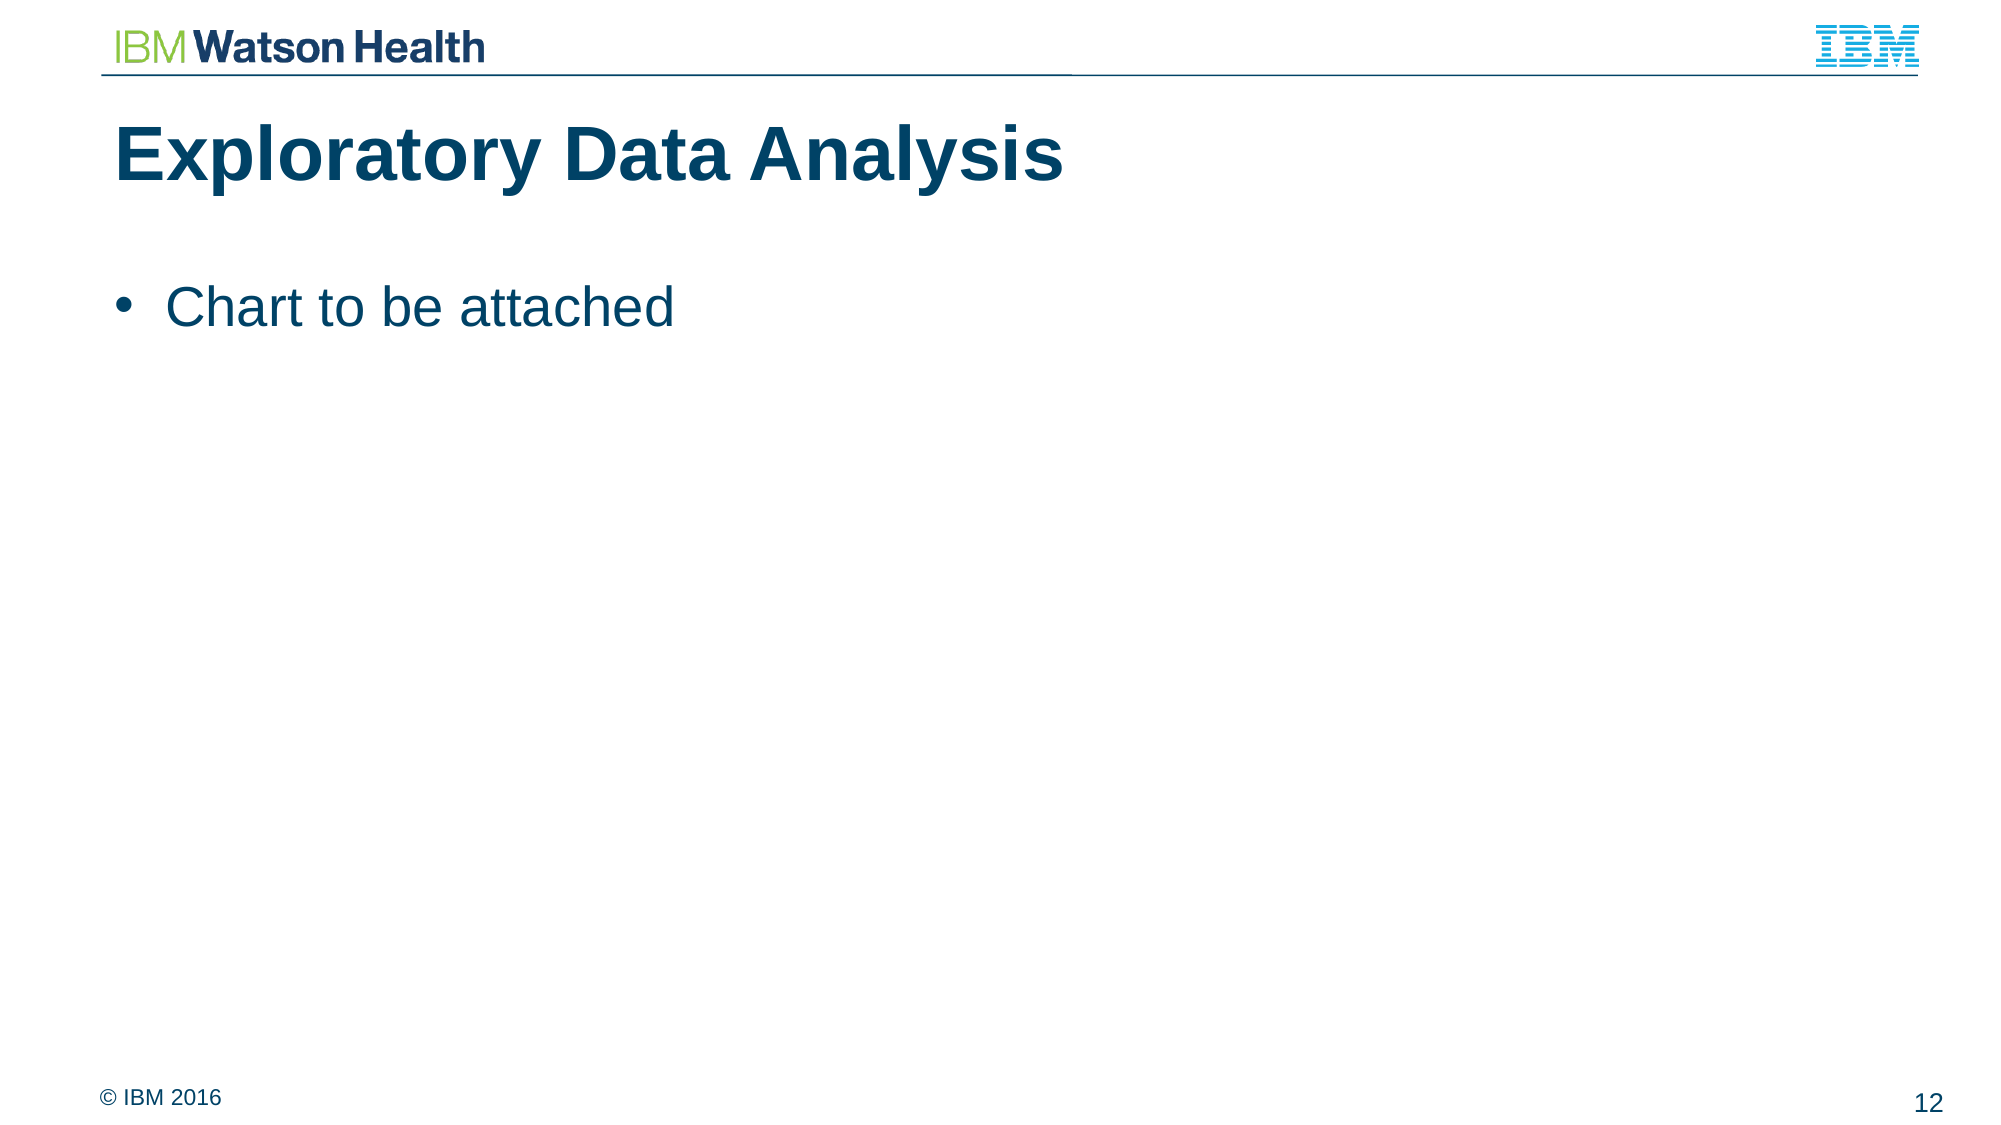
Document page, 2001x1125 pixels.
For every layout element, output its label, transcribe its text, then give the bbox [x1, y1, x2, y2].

title Exploratory Data Analysis [99, 96, 1900, 196]
list Chart to be attached [99, 262, 1900, 1013]
picture [1816, 25, 1919, 67]
picture [116, 30, 484, 63]
